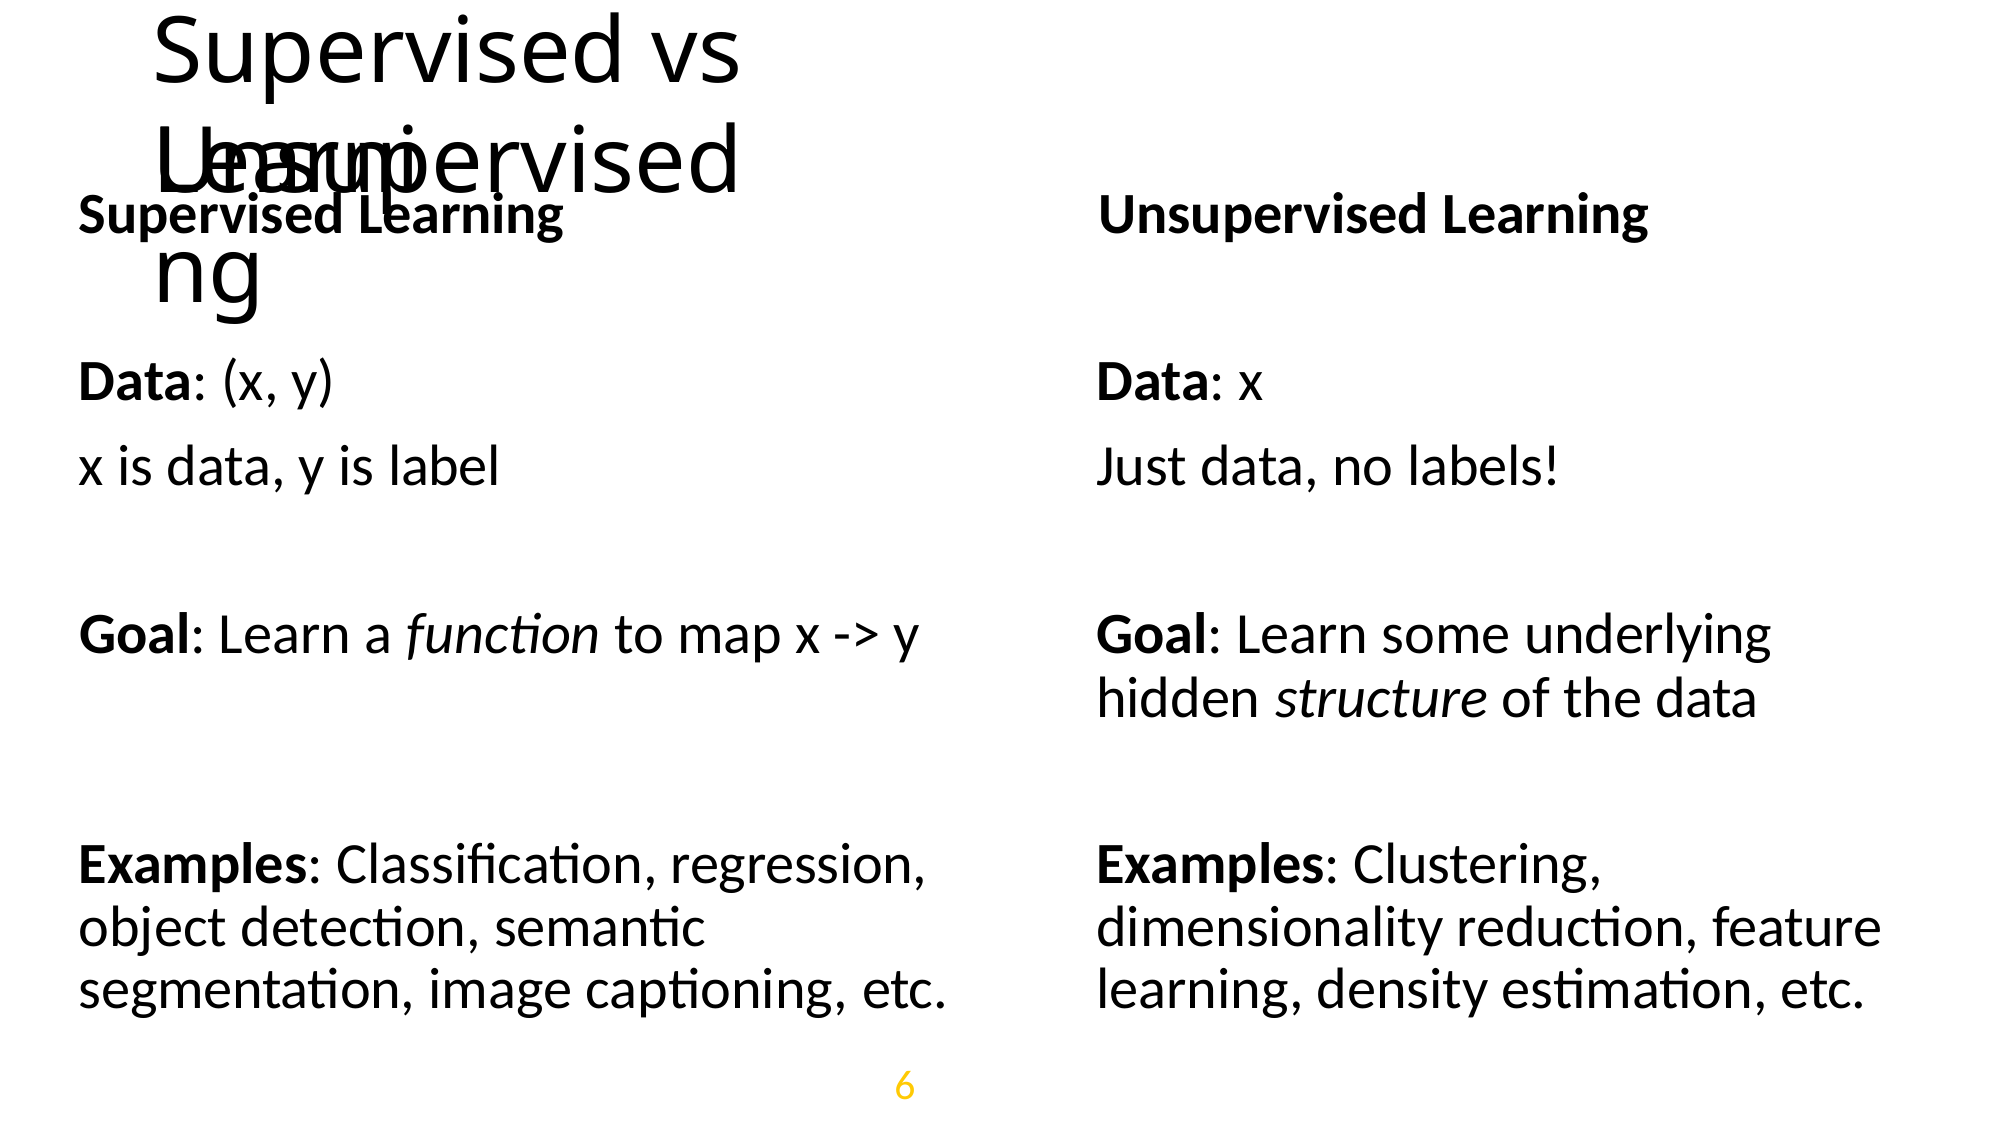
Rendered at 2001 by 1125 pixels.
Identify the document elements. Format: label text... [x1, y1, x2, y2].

text_box Goal: Learn a function to map x -> y [77, 592, 922, 665]
title Supervised vs Unsupervised [150, 0, 1180, 173]
text_box Examples: Classification, regression, object detection, semantic segmentation, image captioning, etc. 6 [76, 824, 954, 1108]
text_box Data: x Just data, no labels! [1094, 325, 1565, 498]
text_box Data: (x, y) x is data, y is label [76, 325, 504, 498]
text_box Learning [150, 99, 473, 173]
text_box Supervised Learning Unsupervised Learning [76, 173, 1654, 246]
text_box Learning [150, 246, 473, 322]
text_box Examples: Clustering, dimensionality reduction, feature learning, density estimation, etc. [1094, 824, 1888, 1021]
text_box Goal: Learn some underlying hidden structure of the data [1094, 592, 1777, 729]
